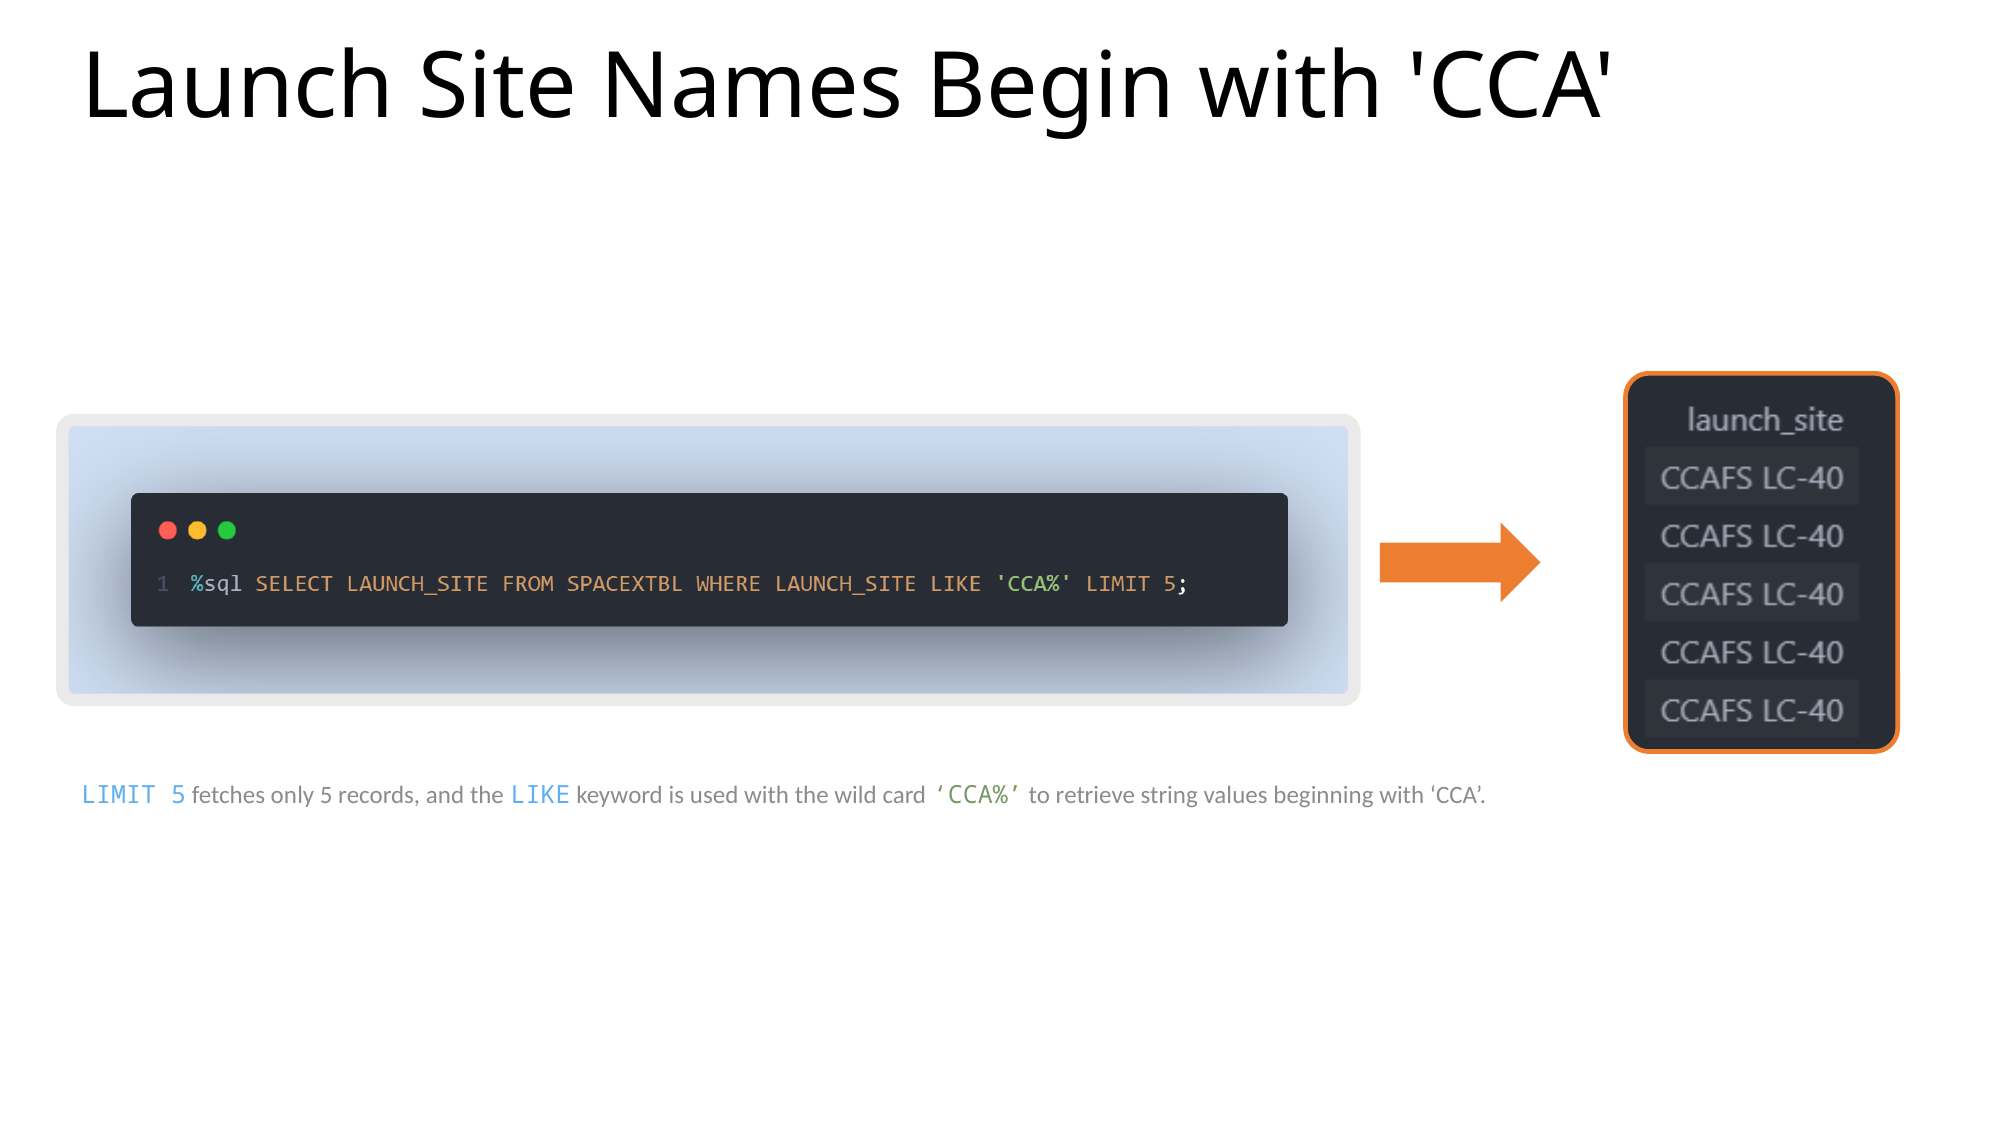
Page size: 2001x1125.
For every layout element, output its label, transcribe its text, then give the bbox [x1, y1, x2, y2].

text_box [1378, 520, 1542, 605]
picture [62, 420, 1355, 700]
text_box Launch Site Names Begin with 'CCA' [66, 30, 1863, 149]
text_box Find 5 records where launch sites begin with ‘CCA’. LIMIT 5 fetches only 5 records, and the LIKE keyword is used with the wild card ‘CCA%’ to retrieve string values beginning with ‘CCA’. [66, 237, 1938, 1050]
picture [1625, 373, 1898, 752]
